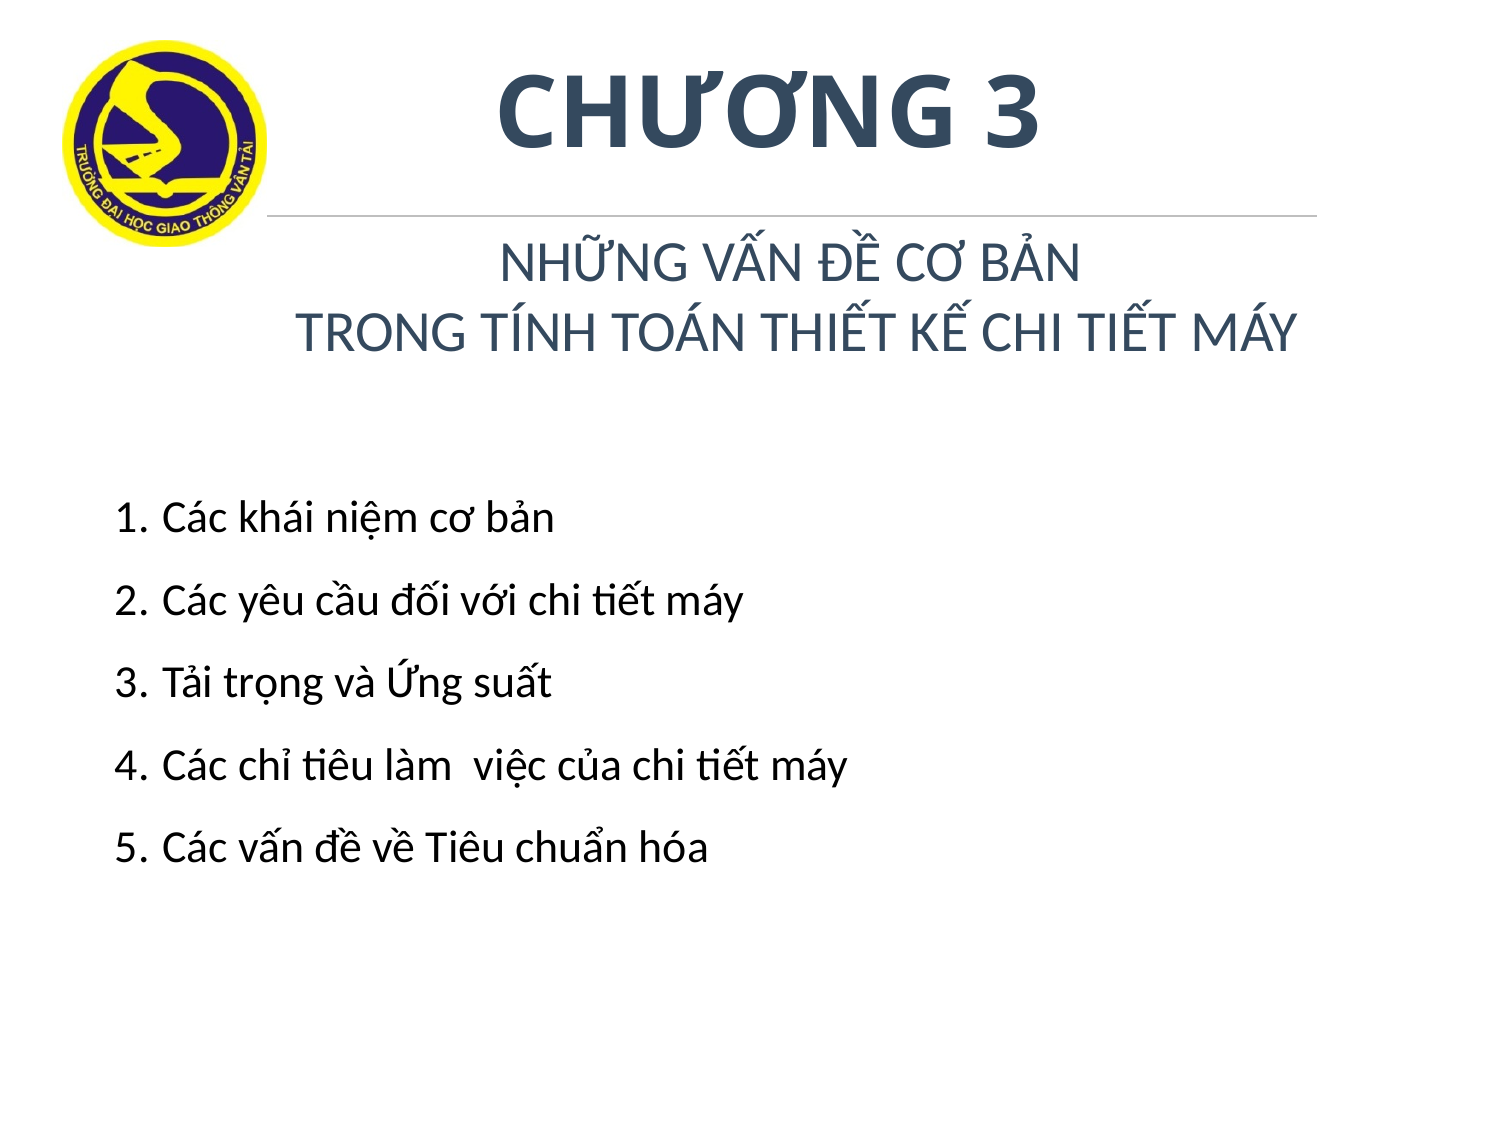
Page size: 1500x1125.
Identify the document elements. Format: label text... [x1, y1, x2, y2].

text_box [62, 40, 1318, 248]
text_box Các khái niệm cơ bản Các yêu cầu đối với chi tiết máy Tải trọng và Ứng suất Các chỉ tiêu làm việc của chi tiết máy Các vấn đề về Tiêu chuẩn hóa [100, 452, 903, 880]
text_box NHỮNG VẤN ĐỀ CƠ BẢN TRONG TÍNH TOÁN THIẾT KẾ CHI TIẾT MÁY [253, 215, 1341, 371]
